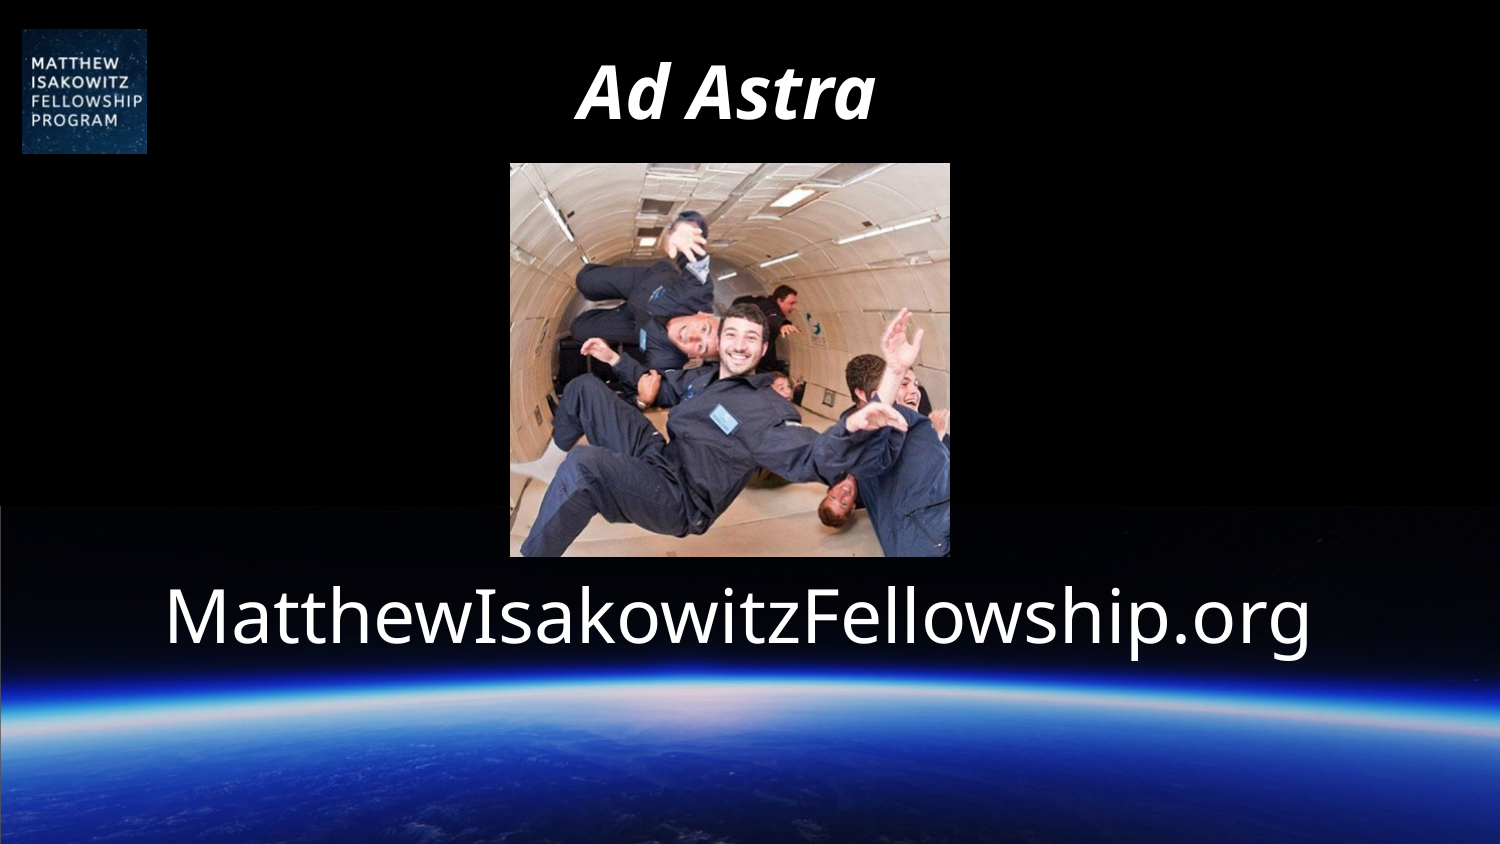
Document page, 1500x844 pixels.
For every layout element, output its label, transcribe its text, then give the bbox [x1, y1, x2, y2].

text_box Ad Astra [326, 46, 1129, 217]
picture [21, 28, 147, 154]
picture [2, 163, 1500, 844]
text_box MatthewIsakowitzFellowship.org [65, 571, 1413, 670]
